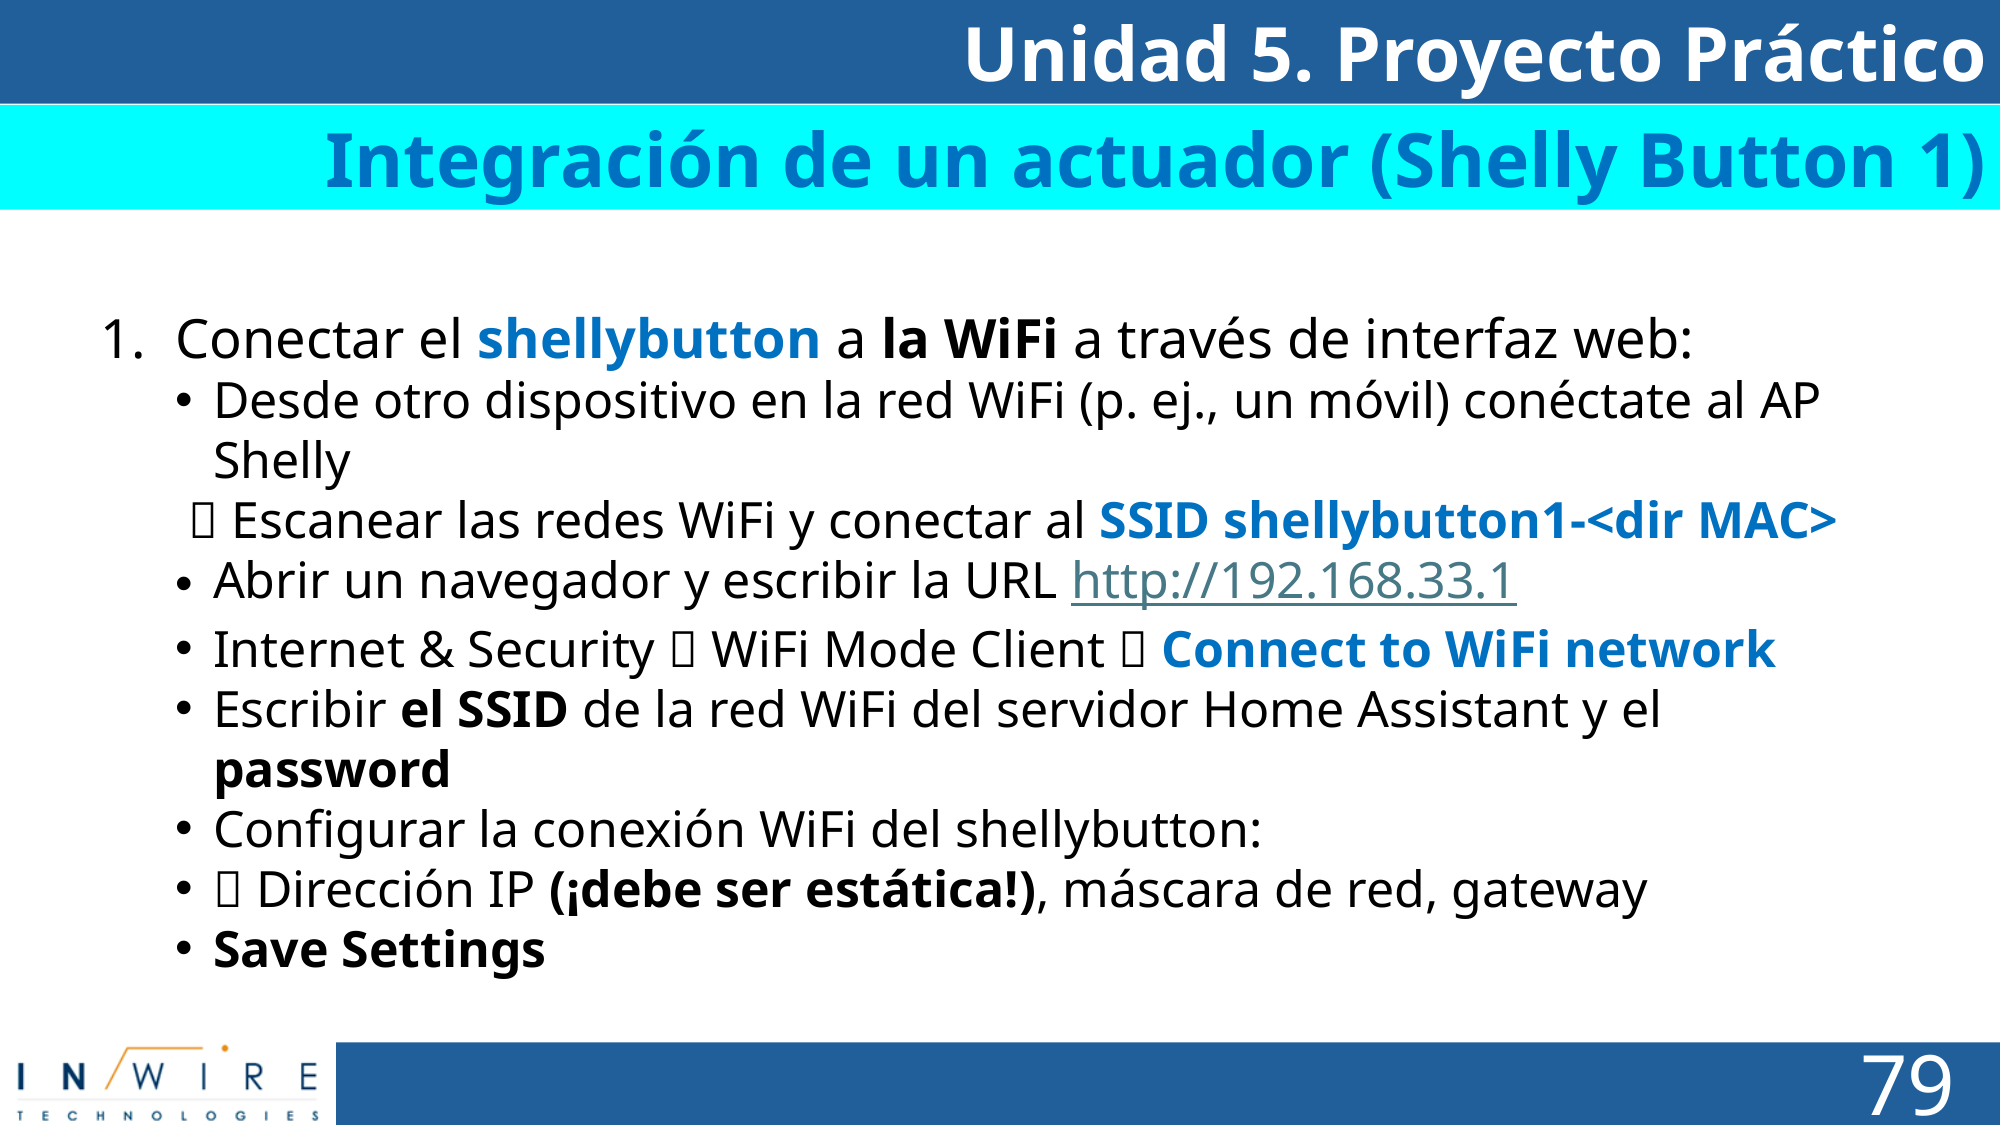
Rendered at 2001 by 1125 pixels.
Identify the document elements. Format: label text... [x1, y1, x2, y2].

list Conectar el shellybutton a la WiFi a través de interfaz web: Desde otro dispositivo en la red WiFi (p. ej., un móvil) conéctate al AP Shelly  Escanear las redes WiFi y conectar al SSID shellybutton1-<dir MAC> Abrir un navegador y escribir la URL http://192.168.33.1 Internet & Security  WiFi Mode Client  Connect to WiFi network Escribir el SSID de la red WiFi del servidor Home Assistant y el password Configurar la conexión WiFi del shellybutton:  Dirección IP (¡debe ser estática!), máscara de red, gateway Save Settings [85, 251, 1863, 1014]
picture [0, 1037, 336, 1125]
text_box Unidad 5. Proyecto Práctico [0, 0, 2000, 104]
text_box Integración de un actuador (Shelly Button 1) [0, 104, 2000, 210]
